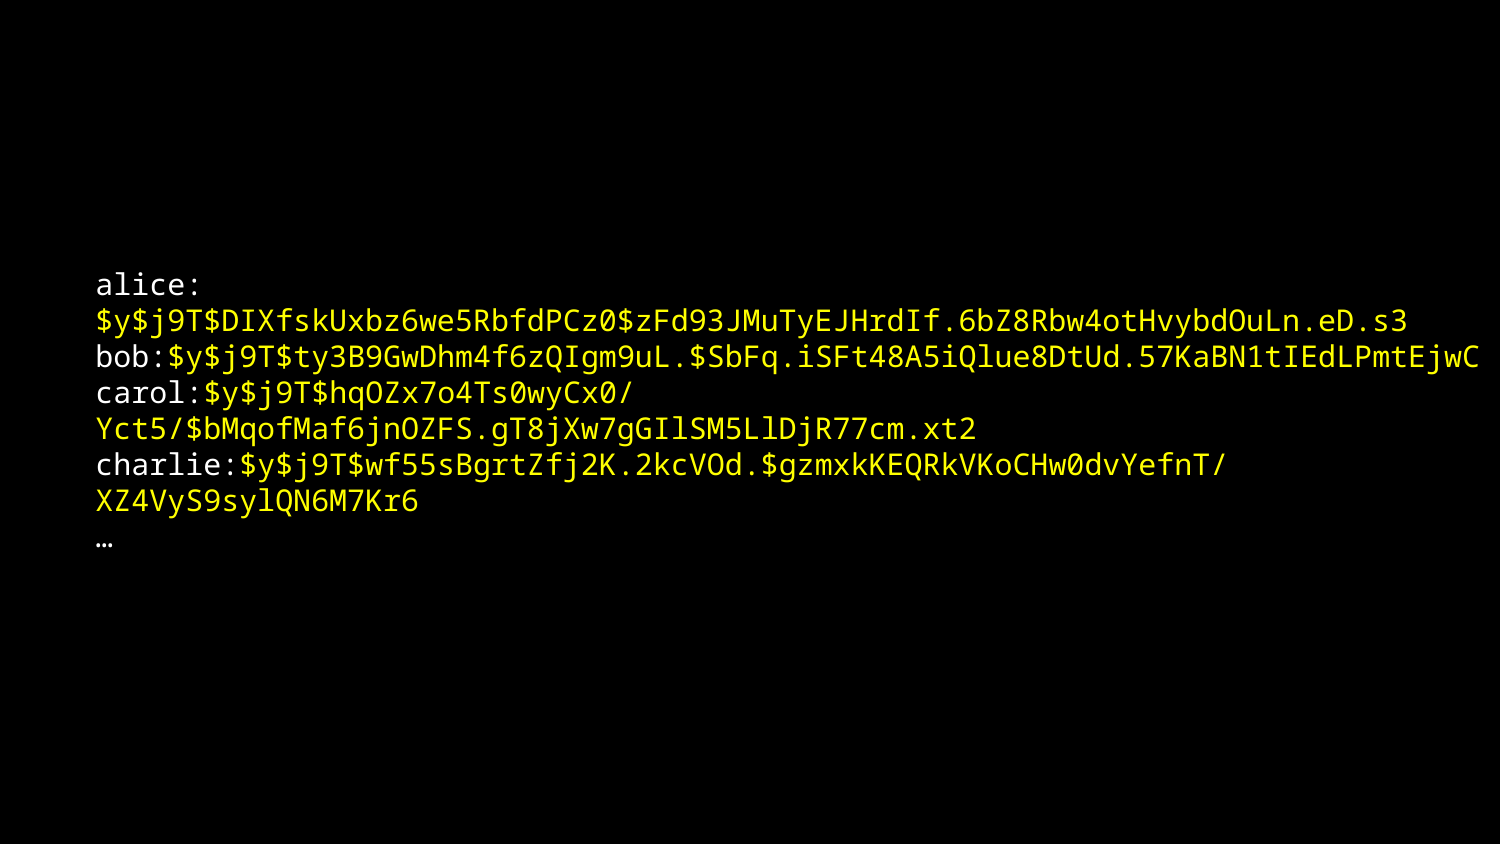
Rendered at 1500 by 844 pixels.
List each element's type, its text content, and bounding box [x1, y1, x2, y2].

title alice:$y$j9T$DIXfskUxbz6we5RbfdPCz0$zFd93JMuTyEJHrdIf.6bZ8Rbw4otHvybdOuLn.eD.s3 bob:$y$j9T$ty3B9GwDhm4f6zQIgm9uL.$SbFq.iSFt48A5iQlue8DtUd.57KaBN1tIEdLPmtEjwC carol:$y$j9T$hqOZx7o4Ts0wyCx0/Yct5/$bMqofMaf6jnOZFS.gT8jXw7gGIlSM5LlDjR77cm.xt2 charlie:$y$j9T$wf55sBgrtZfj2K.2kcVOd.$gzmxkKEQRkVKoCHw0dvYefnT/XZ4VyS9sylQN6M7Kr6 … [80, 73, 1500, 745]
